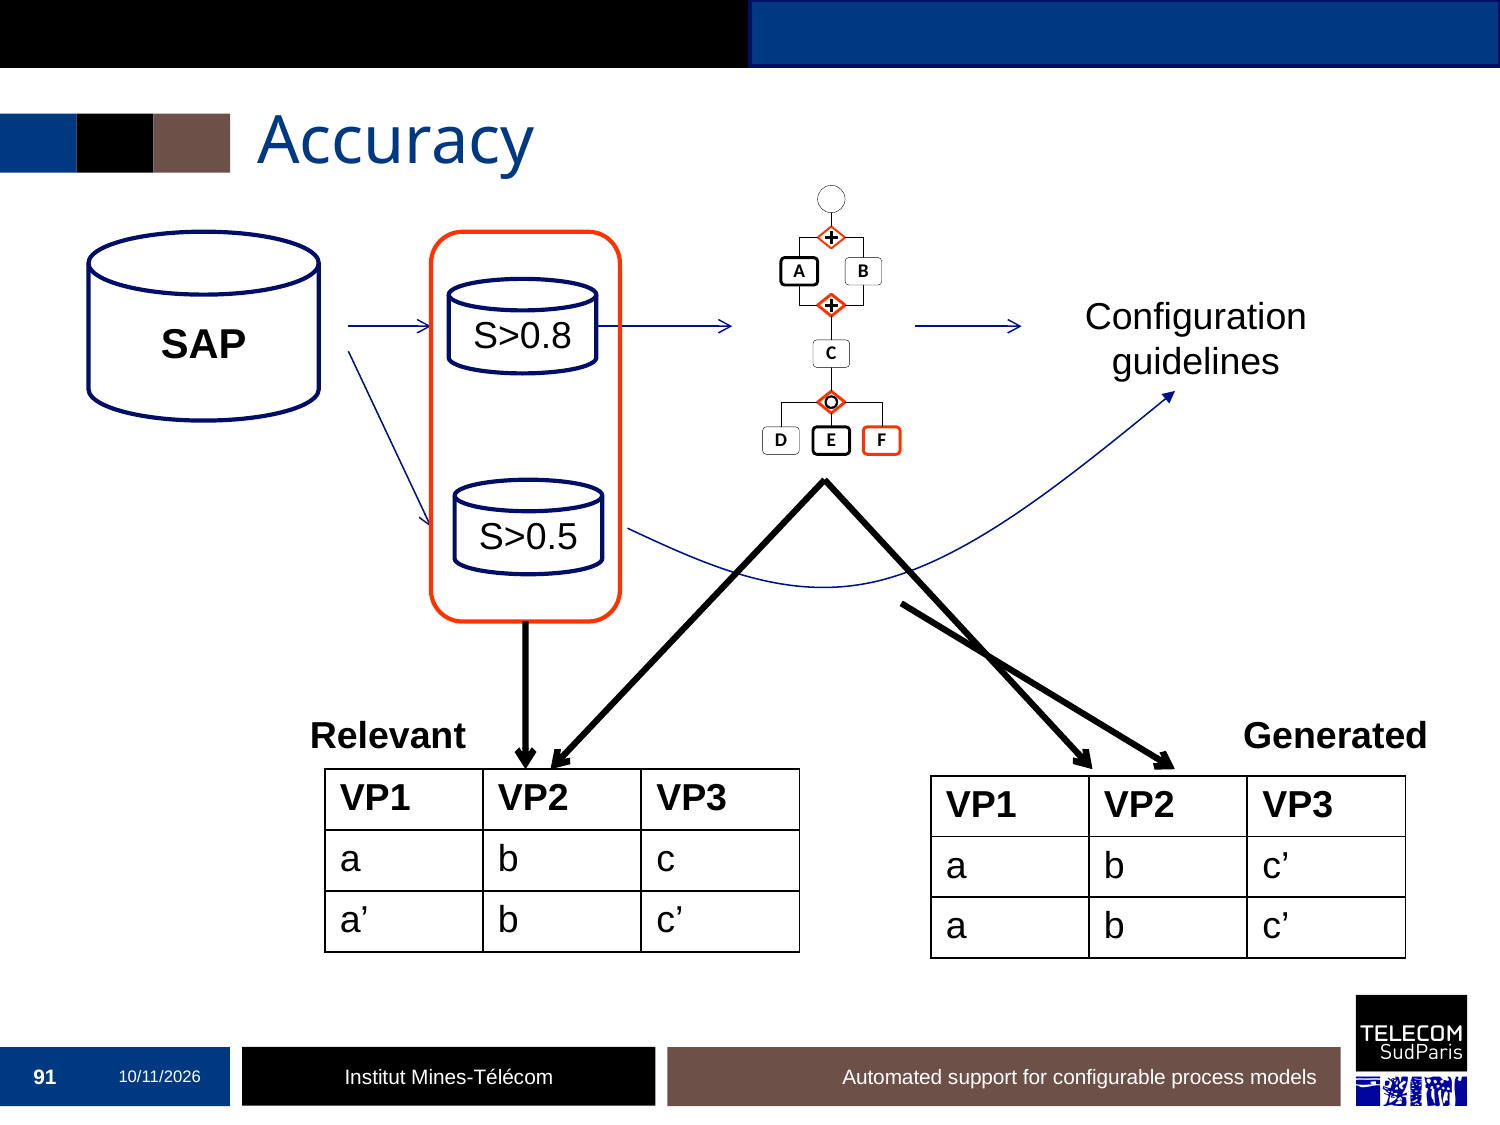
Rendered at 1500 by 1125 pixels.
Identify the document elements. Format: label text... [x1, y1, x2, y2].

text_box Configuration guidelines [1039, 284, 1353, 390]
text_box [761, 184, 903, 457]
table_cell a [932, 837, 1088, 896]
table_cell a [932, 898, 1088, 957]
table_cell b [1090, 898, 1246, 957]
table_cell a’ [326, 892, 482, 951]
table_header VP2 [1090, 777, 1246, 836]
text_box [828, 391, 1174, 478]
text_box Relevant [295, 704, 521, 764]
table_header VP3 [642, 779, 799, 829]
picture [1352, 991, 1471, 1110]
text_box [824, 479, 1093, 770]
text_box SAP [86, 229, 321, 423]
table_cell c’ [1248, 837, 1405, 896]
table_cell b [484, 892, 640, 951]
text_box [428, 229, 623, 624]
title Accuracy [242, 90, 1425, 185]
table_cell c’ [642, 892, 799, 951]
table_header VP2 [484, 770, 640, 829]
text_box Generated [1228, 704, 1459, 764]
table_cell b [1090, 837, 1246, 896]
footer Automated support for configurable process models [667, 1046, 1341, 1106]
table_cell c [642, 831, 799, 890]
table_header VP1 [932, 779, 1088, 836]
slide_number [89, 1046, 232, 1106]
table_cell c’ [1248, 898, 1405, 957]
slide_number 91 [1, 1046, 89, 1106]
table_cell a [326, 831, 482, 890]
table_header VP3 [1248, 777, 1405, 836]
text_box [550, 479, 823, 770]
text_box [348, 350, 432, 528]
table_cell b [484, 831, 640, 890]
table_header VP1 [326, 770, 482, 829]
